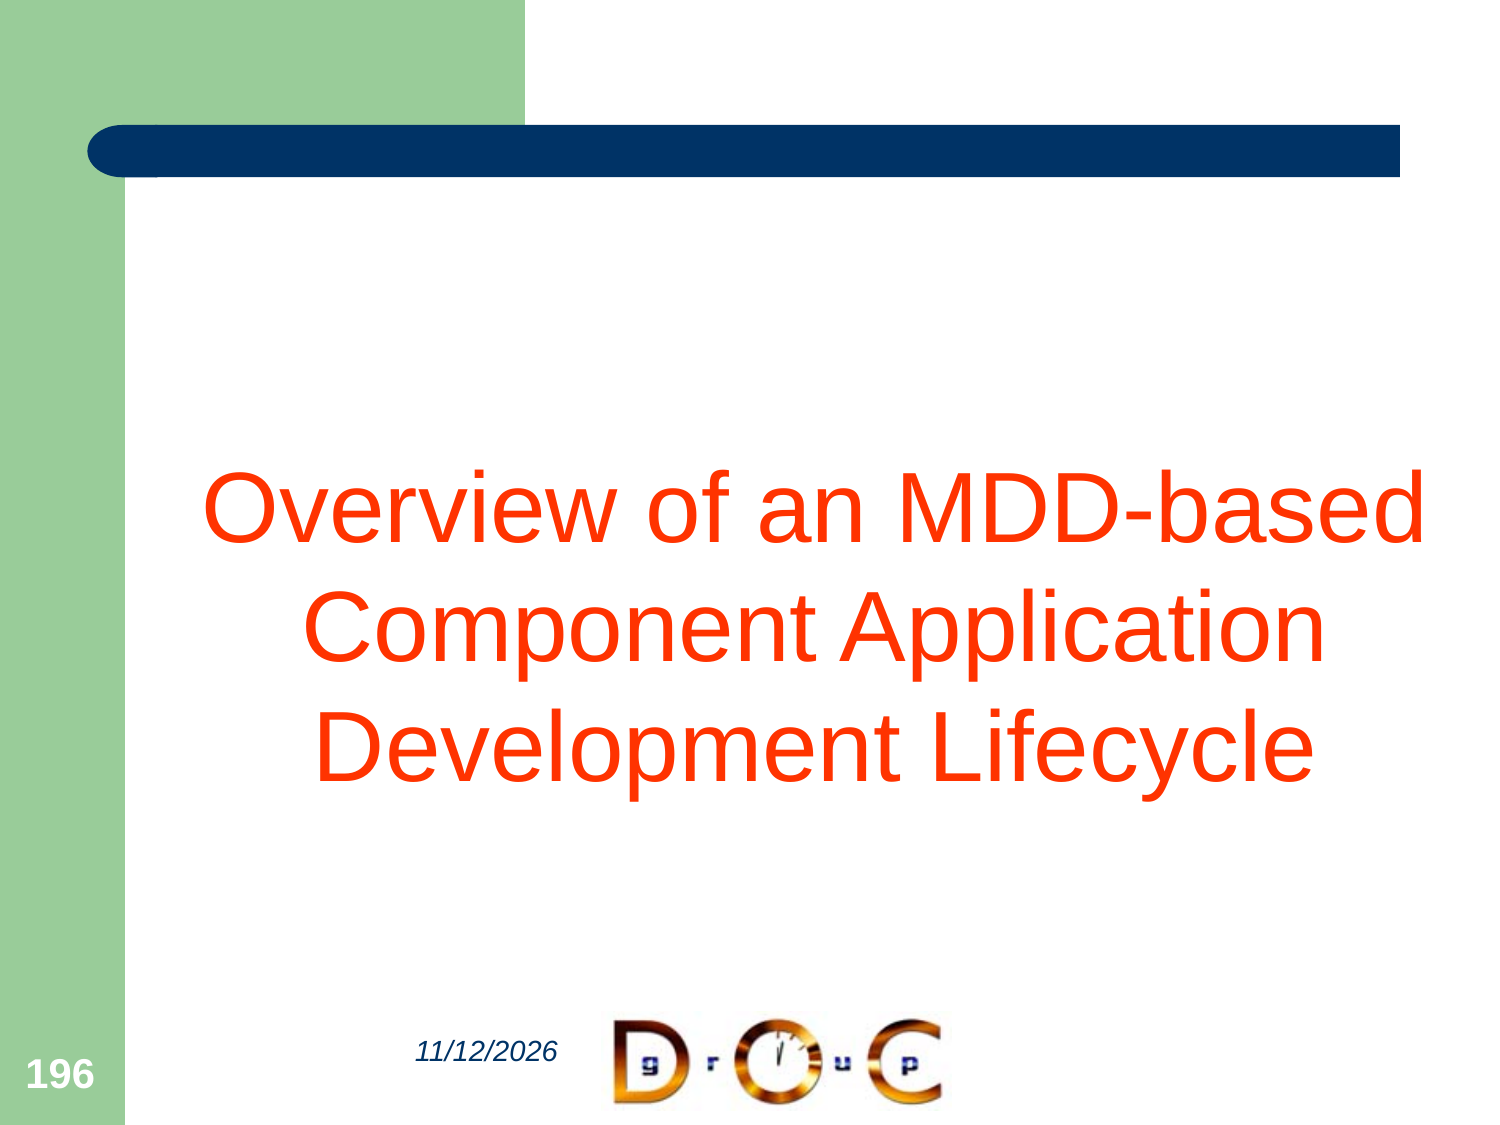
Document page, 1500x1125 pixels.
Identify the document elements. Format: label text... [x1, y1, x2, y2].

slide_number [399, 1025, 750, 1103]
text_box Overview of an MDD-based Component Application Development Lifecycle [178, 434, 1452, 810]
slide_number 196 [2, 1023, 118, 1105]
picture [601, 1011, 952, 1111]
